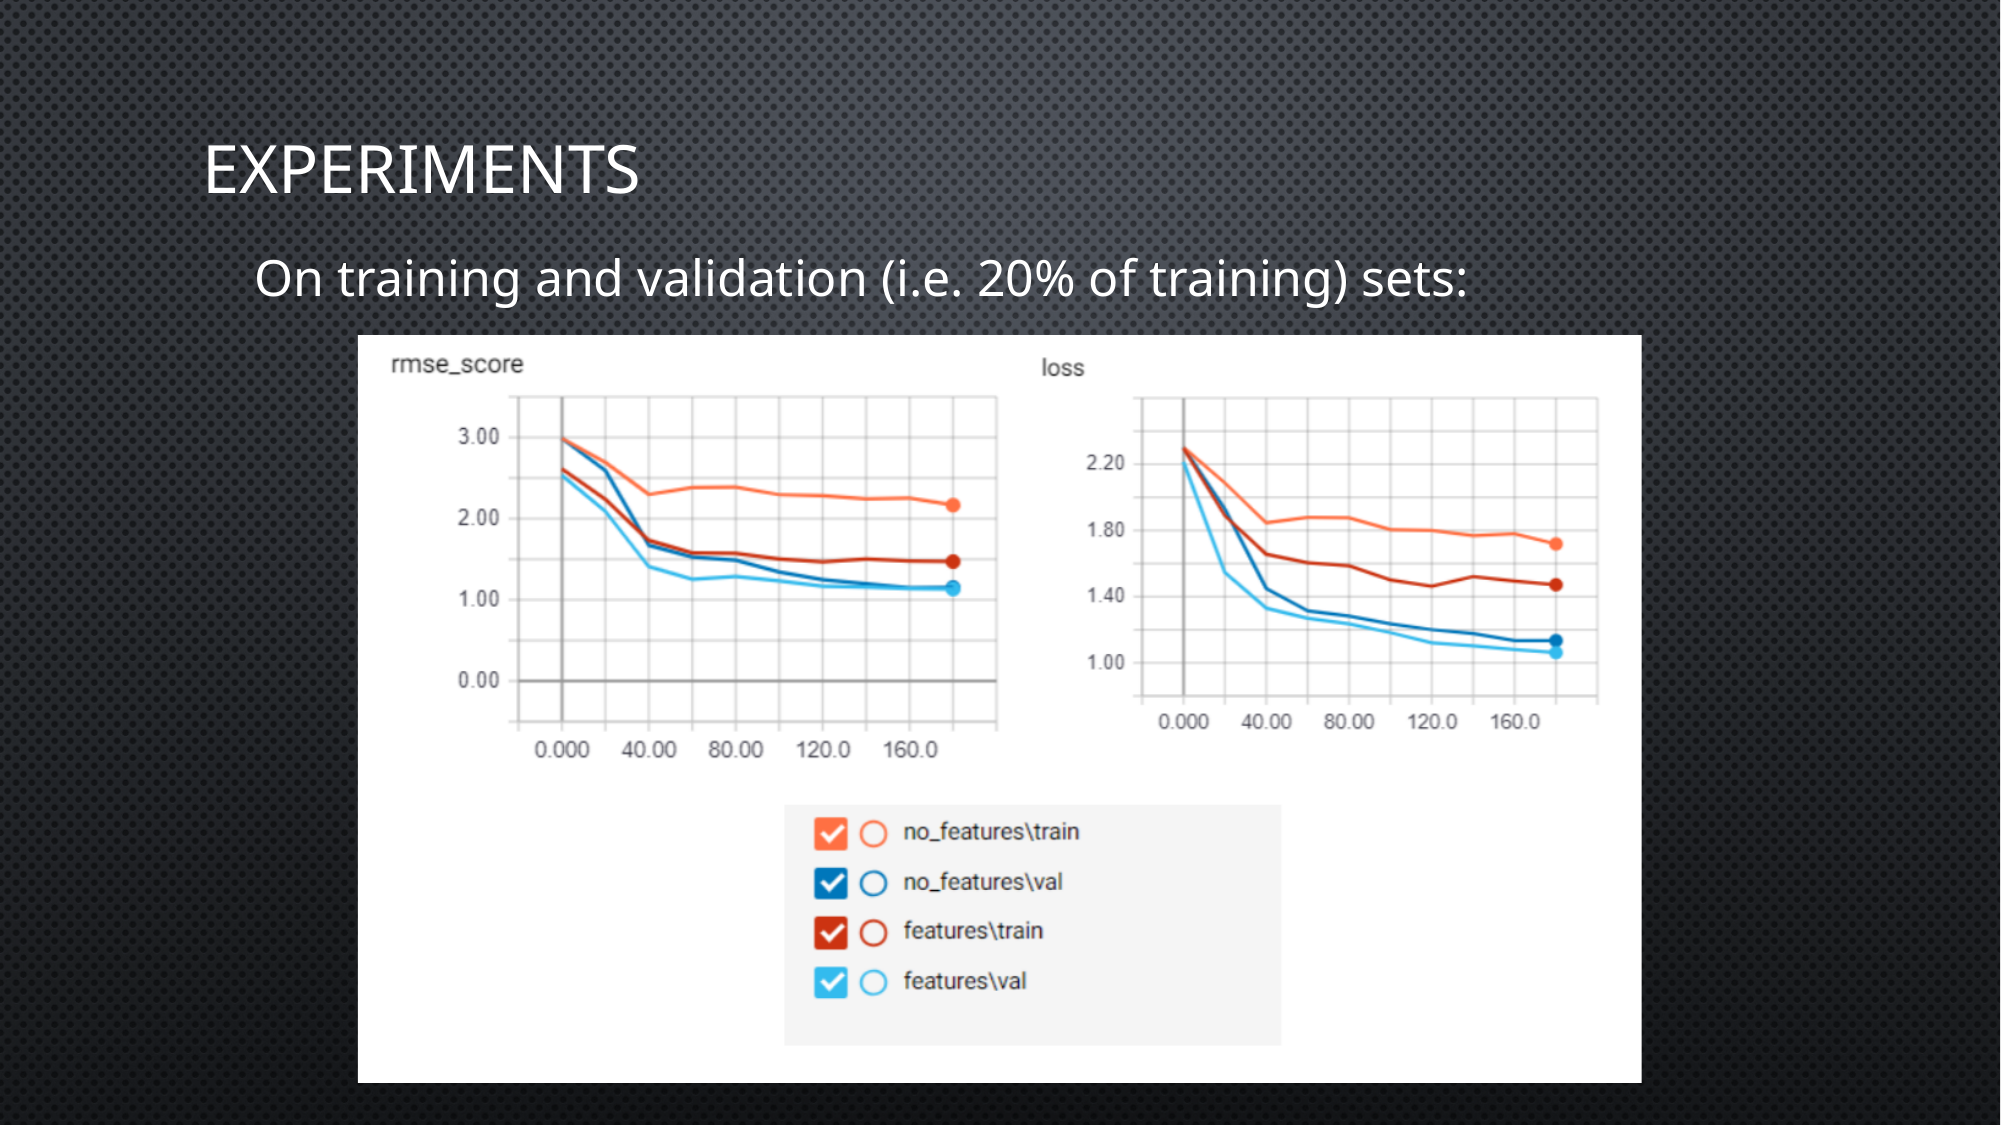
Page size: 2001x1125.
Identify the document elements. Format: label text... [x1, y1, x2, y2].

text_box Experiments [187, 93, 1813, 240]
picture [357, 334, 1642, 1084]
text_box On training and validation (i.e. 20% of training) sets: [239, 238, 1642, 314]
